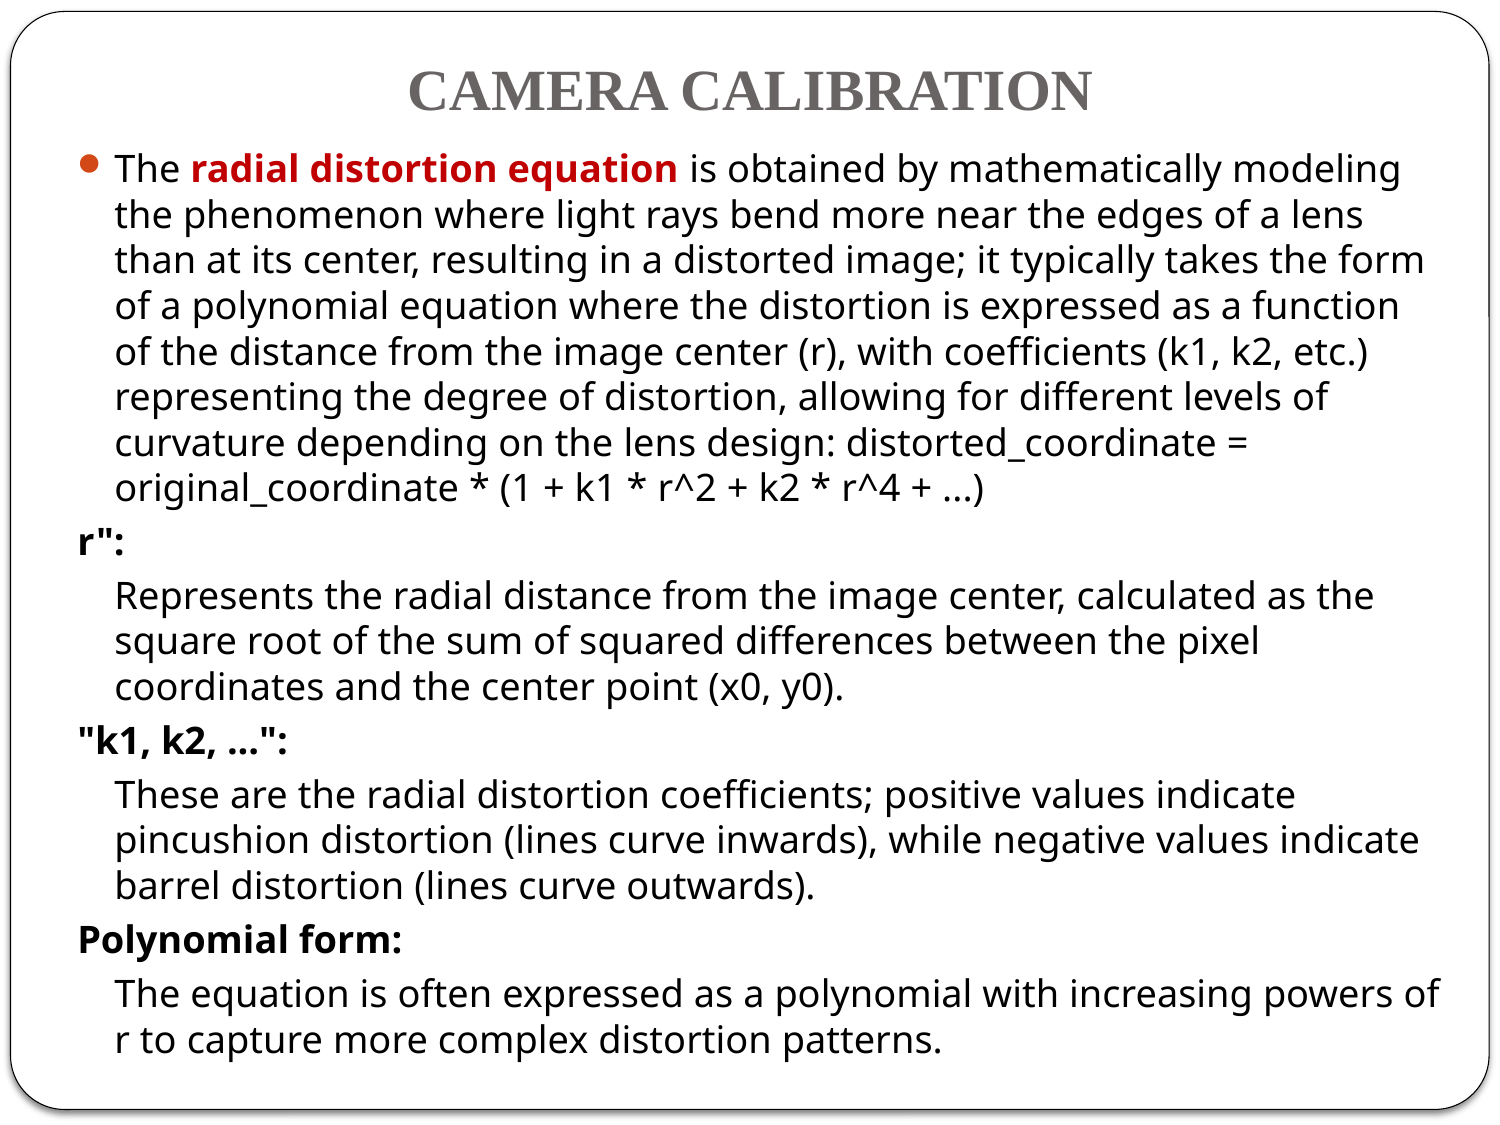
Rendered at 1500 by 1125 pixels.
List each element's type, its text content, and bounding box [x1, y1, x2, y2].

text_box CAMERA CALIBRATION [74, 45, 1425, 138]
list The radial distortion equation is obtained by mathematically modeling the phenomenon where light rays bend more near the edges of a lens than at its center, resulting in a distorted image; it typically takes the form of a polynomial equation where the distortion is expressed as a function of the distance from the image center (r), with coefficients (k1, k2, etc.) representing the degree of distortion, allowing for different levels of curvature depending on the lens design: distorted_coordinate = original_coordinate * (1 + k1 * r^2 + k2 * r^4 + ...) r": Represents the radial distance from the image center, calculated as the square root of the sum of squared differences between the pixel coordinates and the center point (x0, y0). "k1, k2, ...": These are the radial distortion coefficients; positive values indicate pincushion distortion (lines curve inwards), while negative values indicate barrel distortion (lines curve outwards). Polynomial form: The equation is often expressed as a polynomial with increasing powers of r to capture more complex distortion patterns. [62, 137, 1463, 1075]
